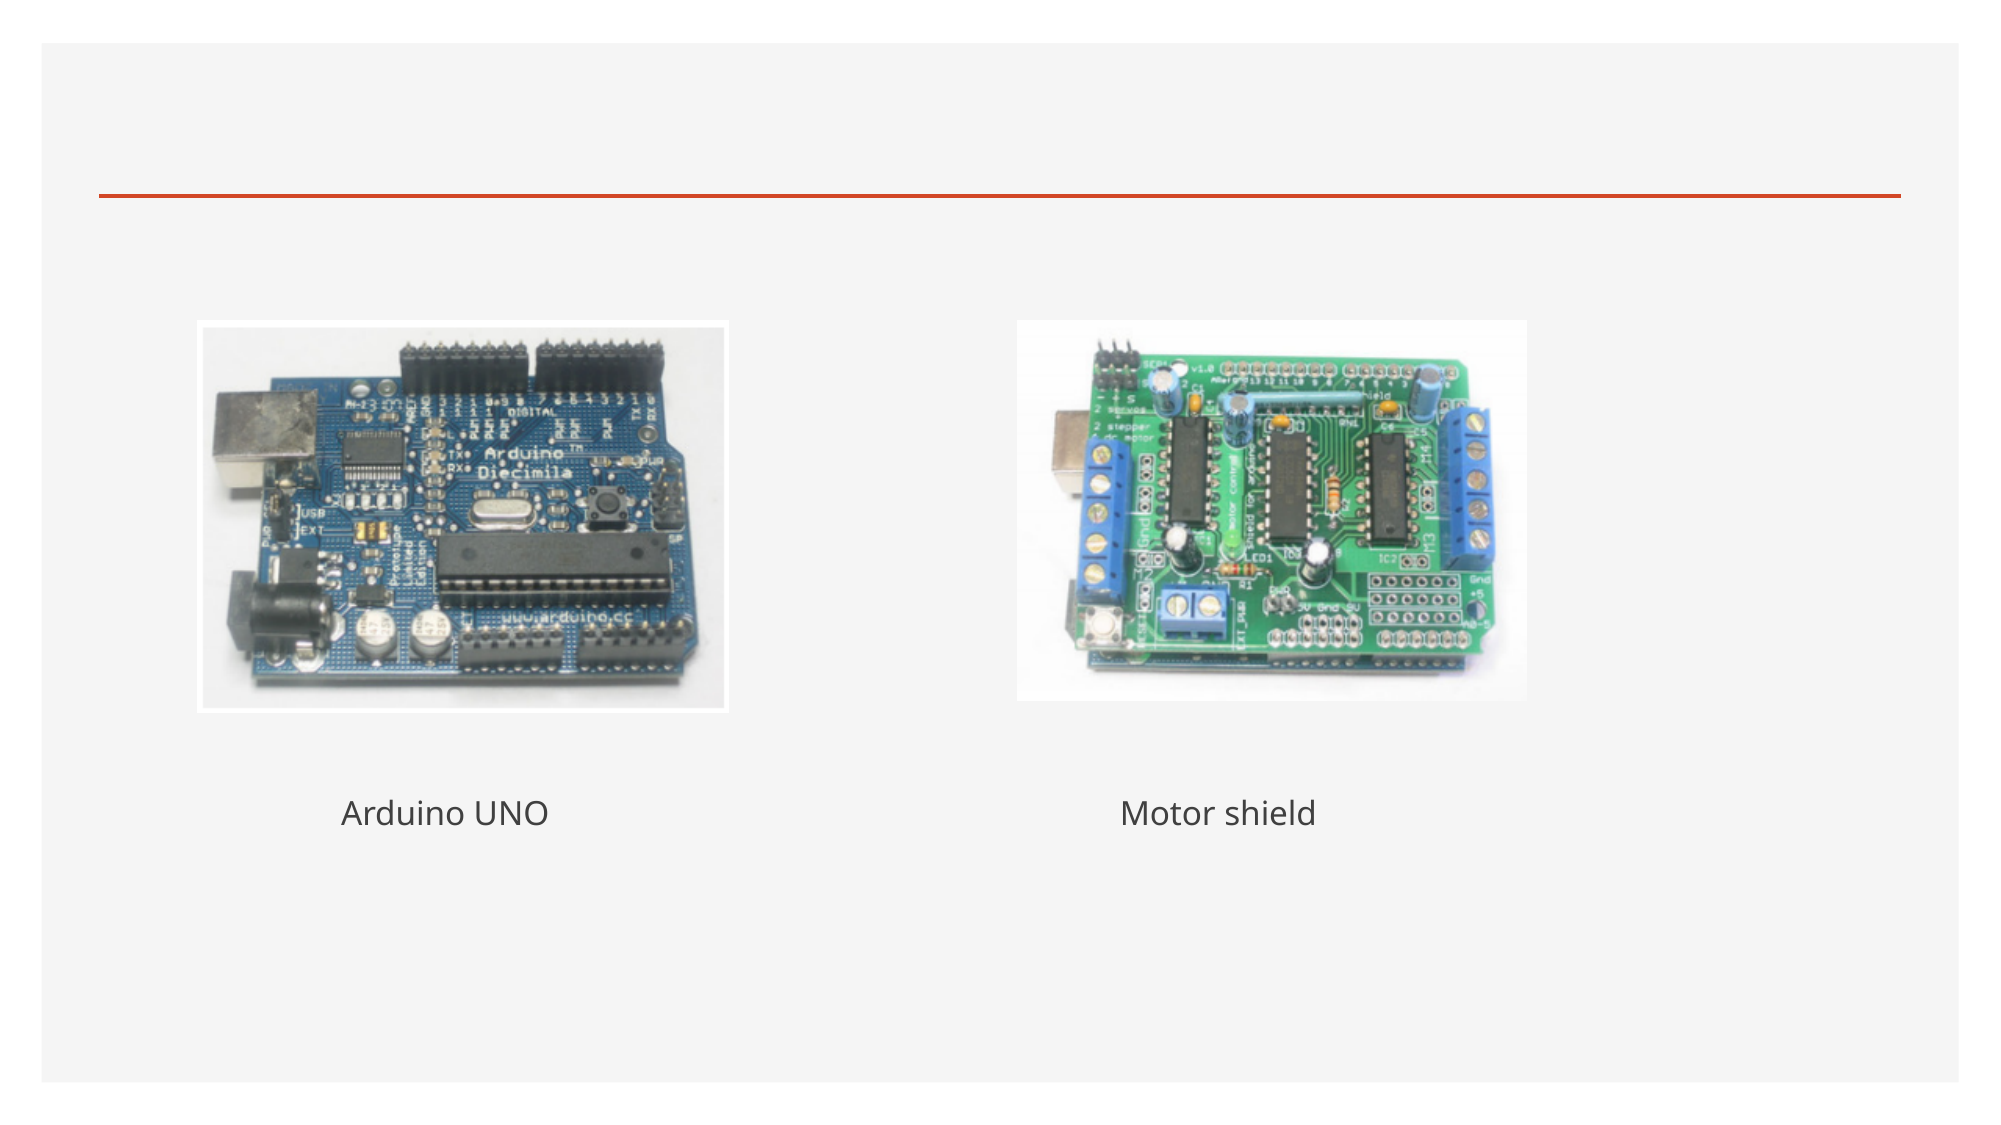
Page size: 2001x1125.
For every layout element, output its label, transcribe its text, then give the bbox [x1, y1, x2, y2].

picture [1017, 320, 1527, 701]
text_box Motor shield [1104, 786, 1527, 831]
picture [196, 320, 729, 713]
text_box Arduino UNO [326, 786, 631, 937]
